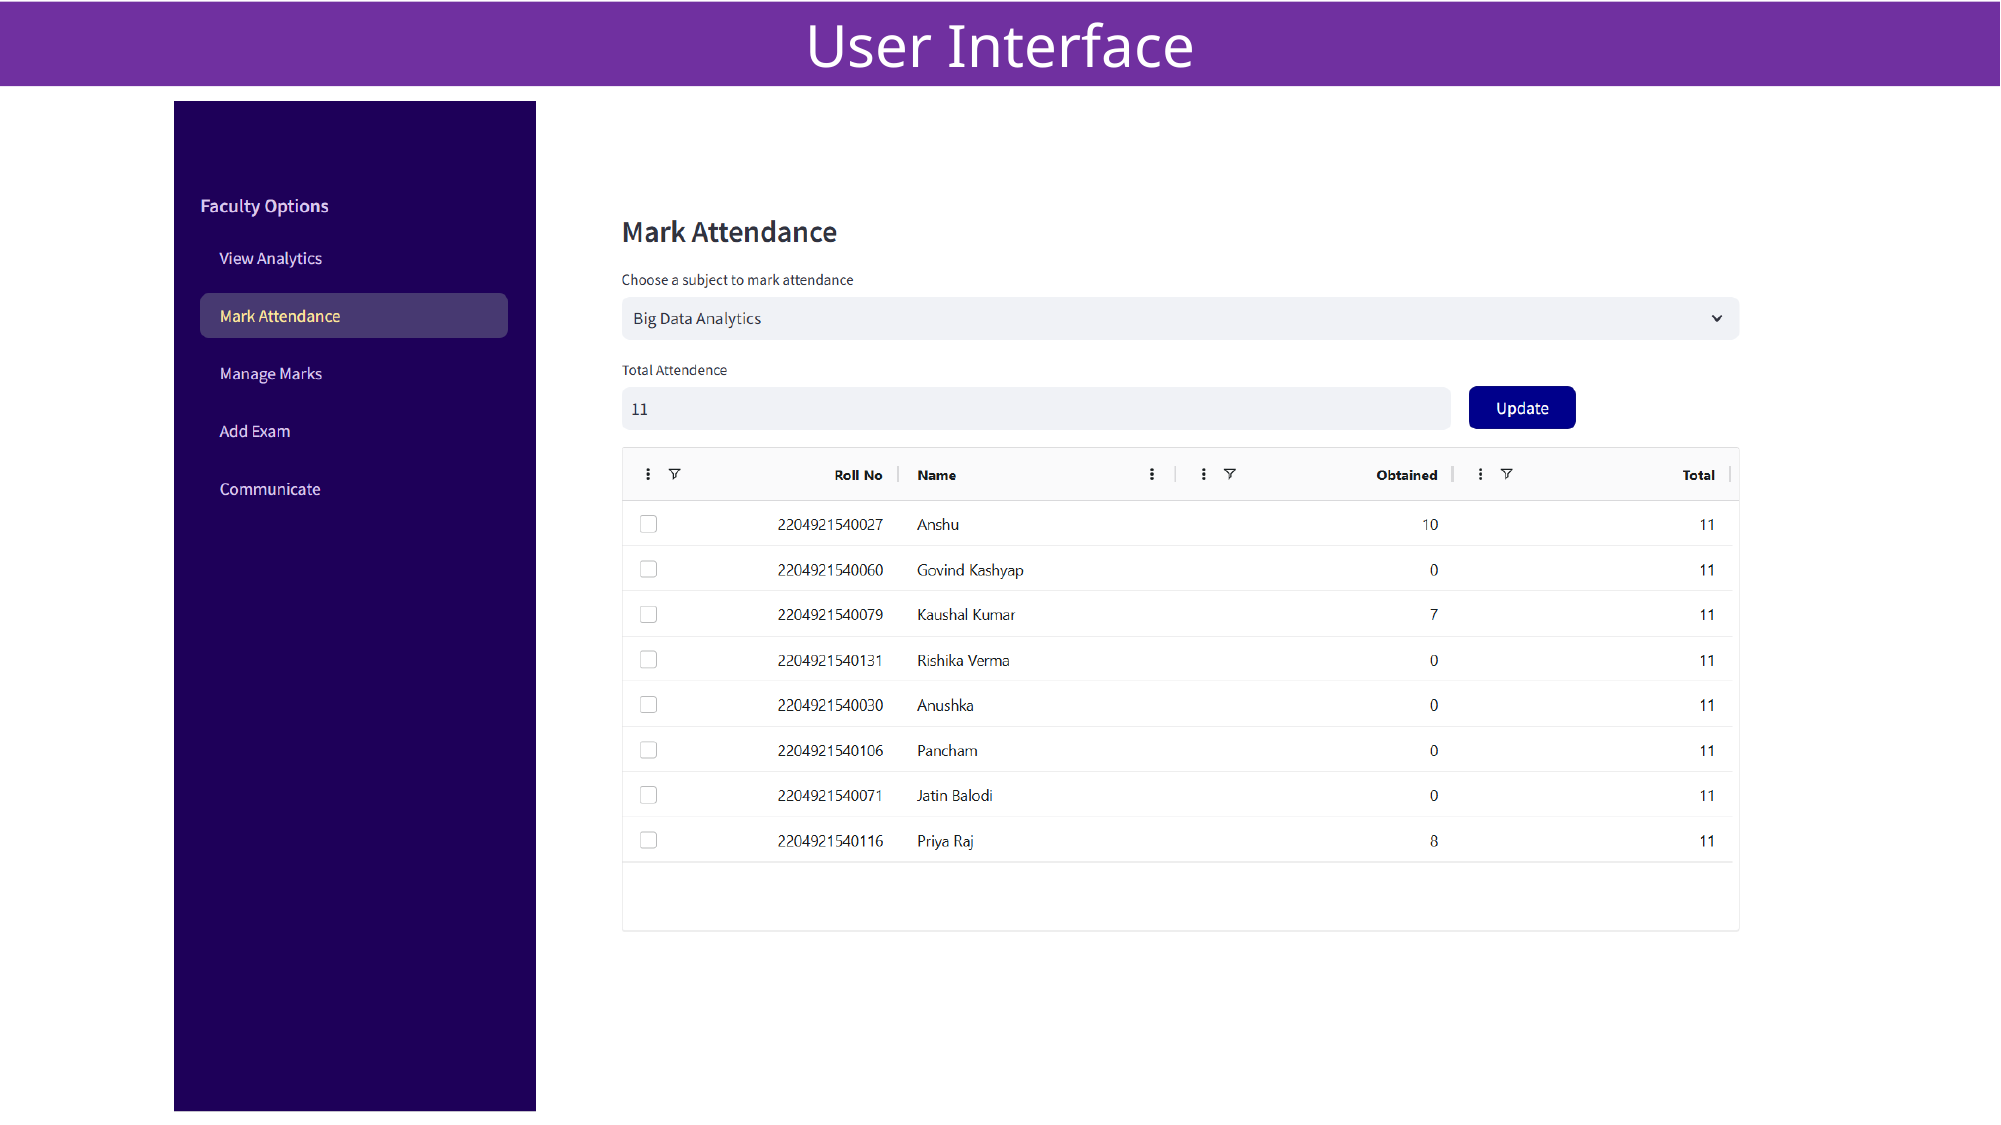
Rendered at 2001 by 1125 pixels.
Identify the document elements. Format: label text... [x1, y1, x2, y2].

text_box User Interface [0, 1, 2000, 87]
picture [174, 101, 1825, 1112]
